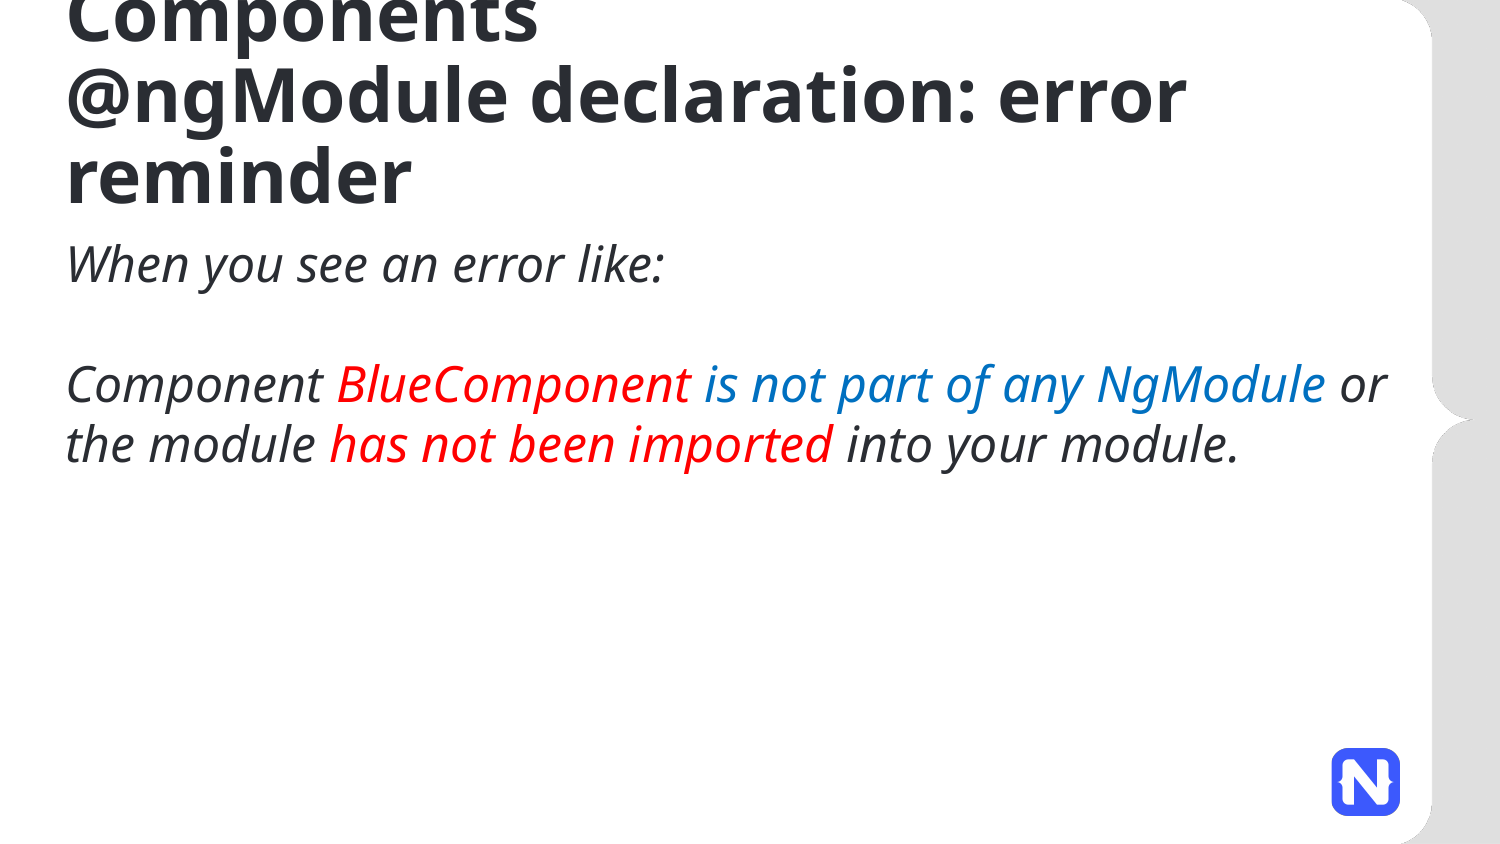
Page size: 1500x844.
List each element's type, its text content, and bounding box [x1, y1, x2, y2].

list When you see an error like: Component BlueComponent is not part of any NgModule or the module has not been imported into your module. [53, 221, 1449, 658]
title Components @ngModule declaration: error reminder [53, 64, 1449, 132]
picture [1331, 0, 1500, 844]
